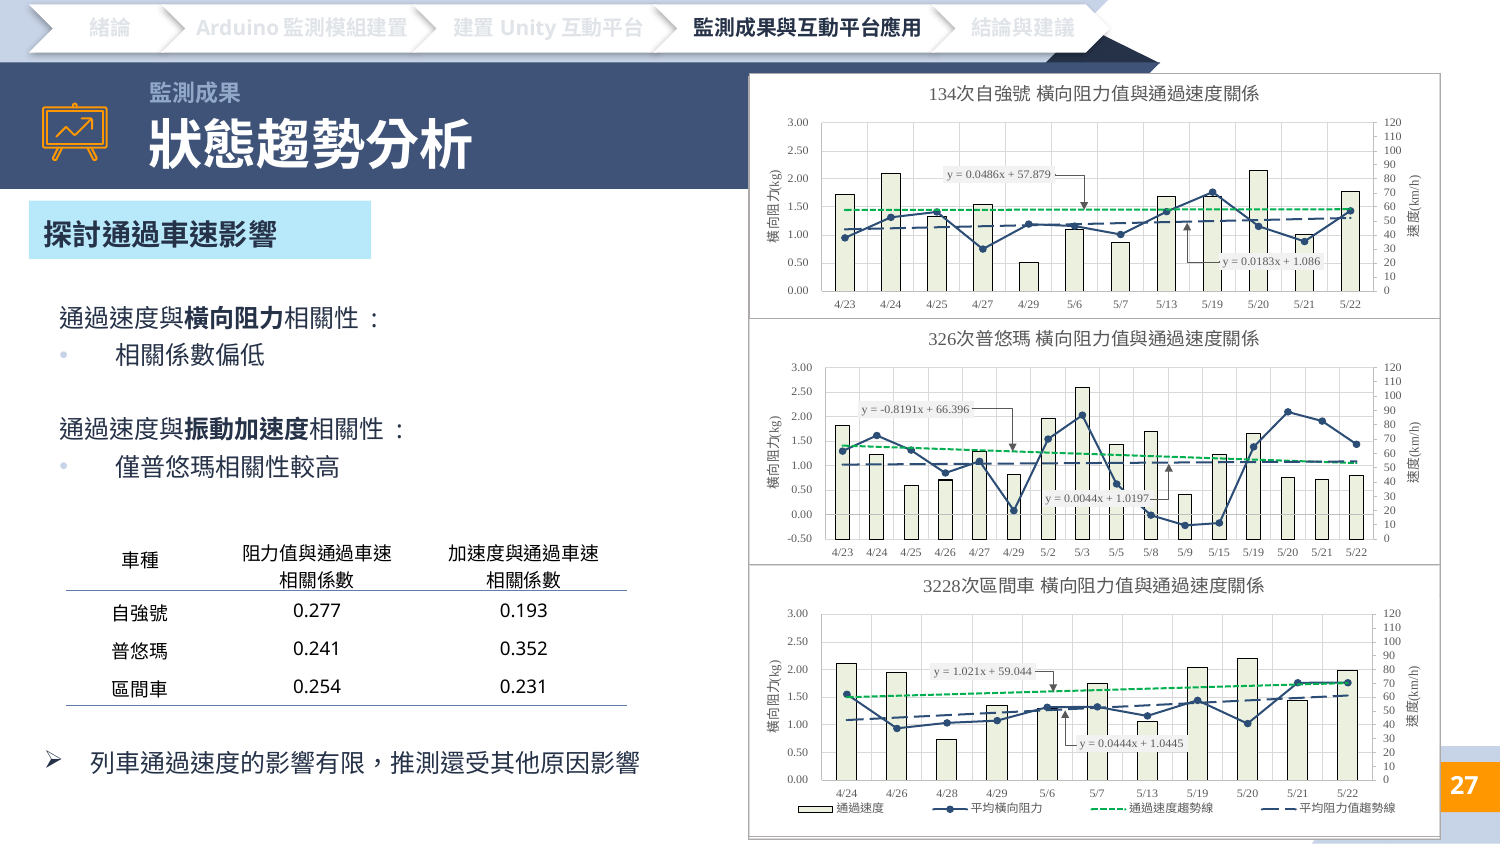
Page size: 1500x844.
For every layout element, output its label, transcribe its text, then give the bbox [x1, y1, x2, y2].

table_cell 0.193 [420, 591, 627, 629]
text_box 列車通過速度的影響有限，推測還受其他原因影響 [28, 731, 742, 787]
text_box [28, 4, 1111, 53]
table_cell 0.352 [420, 629, 627, 667]
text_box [42, 103, 107, 161]
table_cell 0.254 [214, 667, 420, 705]
table_cell 0.241 [214, 629, 420, 667]
text_box 探討通過車速影響 [28, 200, 372, 259]
table_cell 0.231 [420, 667, 627, 705]
text_box 監測成果 [135, 71, 749, 132]
table_cell 普悠瑪 [66, 629, 214, 667]
title 狀態趨勢分析 [133, 91, 742, 195]
text_box 通過速度與振動加速度相關性 : 僅普悠瑪相關性較高 [44, 376, 742, 512]
table_cell 區間車 [66, 667, 214, 705]
slide_number 27 [1446, 760, 1494, 813]
table_cell 0.277 [214, 591, 420, 629]
table_cell 自強號 [66, 591, 214, 629]
table_header 加速度與通過車速 相關係數 [420, 531, 627, 590]
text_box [748, 73, 1441, 837]
text_box 通過速度與橫向阻力相關性 : 相關係數偏低 [44, 264, 742, 376]
table_header 阻力值與通過車速 相關係數 [214, 531, 420, 590]
table_header 車種 [66, 531, 214, 590]
